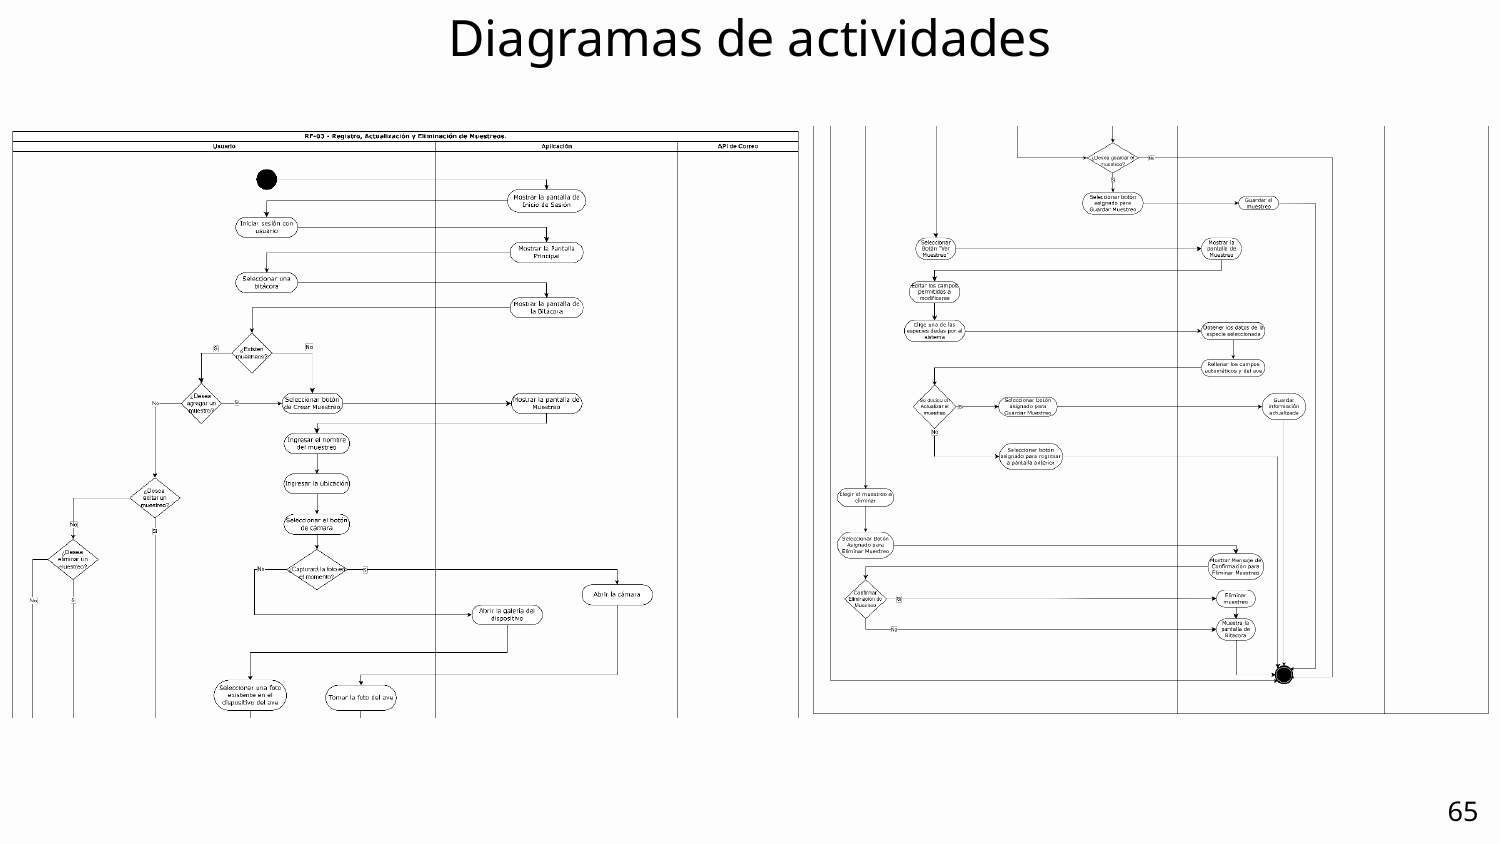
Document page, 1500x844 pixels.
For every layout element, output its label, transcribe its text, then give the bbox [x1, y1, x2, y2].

picture [7, 126, 805, 718]
picture [808, 126, 1493, 718]
slide_number 65 [1403, 779, 1494, 844]
title Diagramas de actividades [74, 15, 1426, 57]
